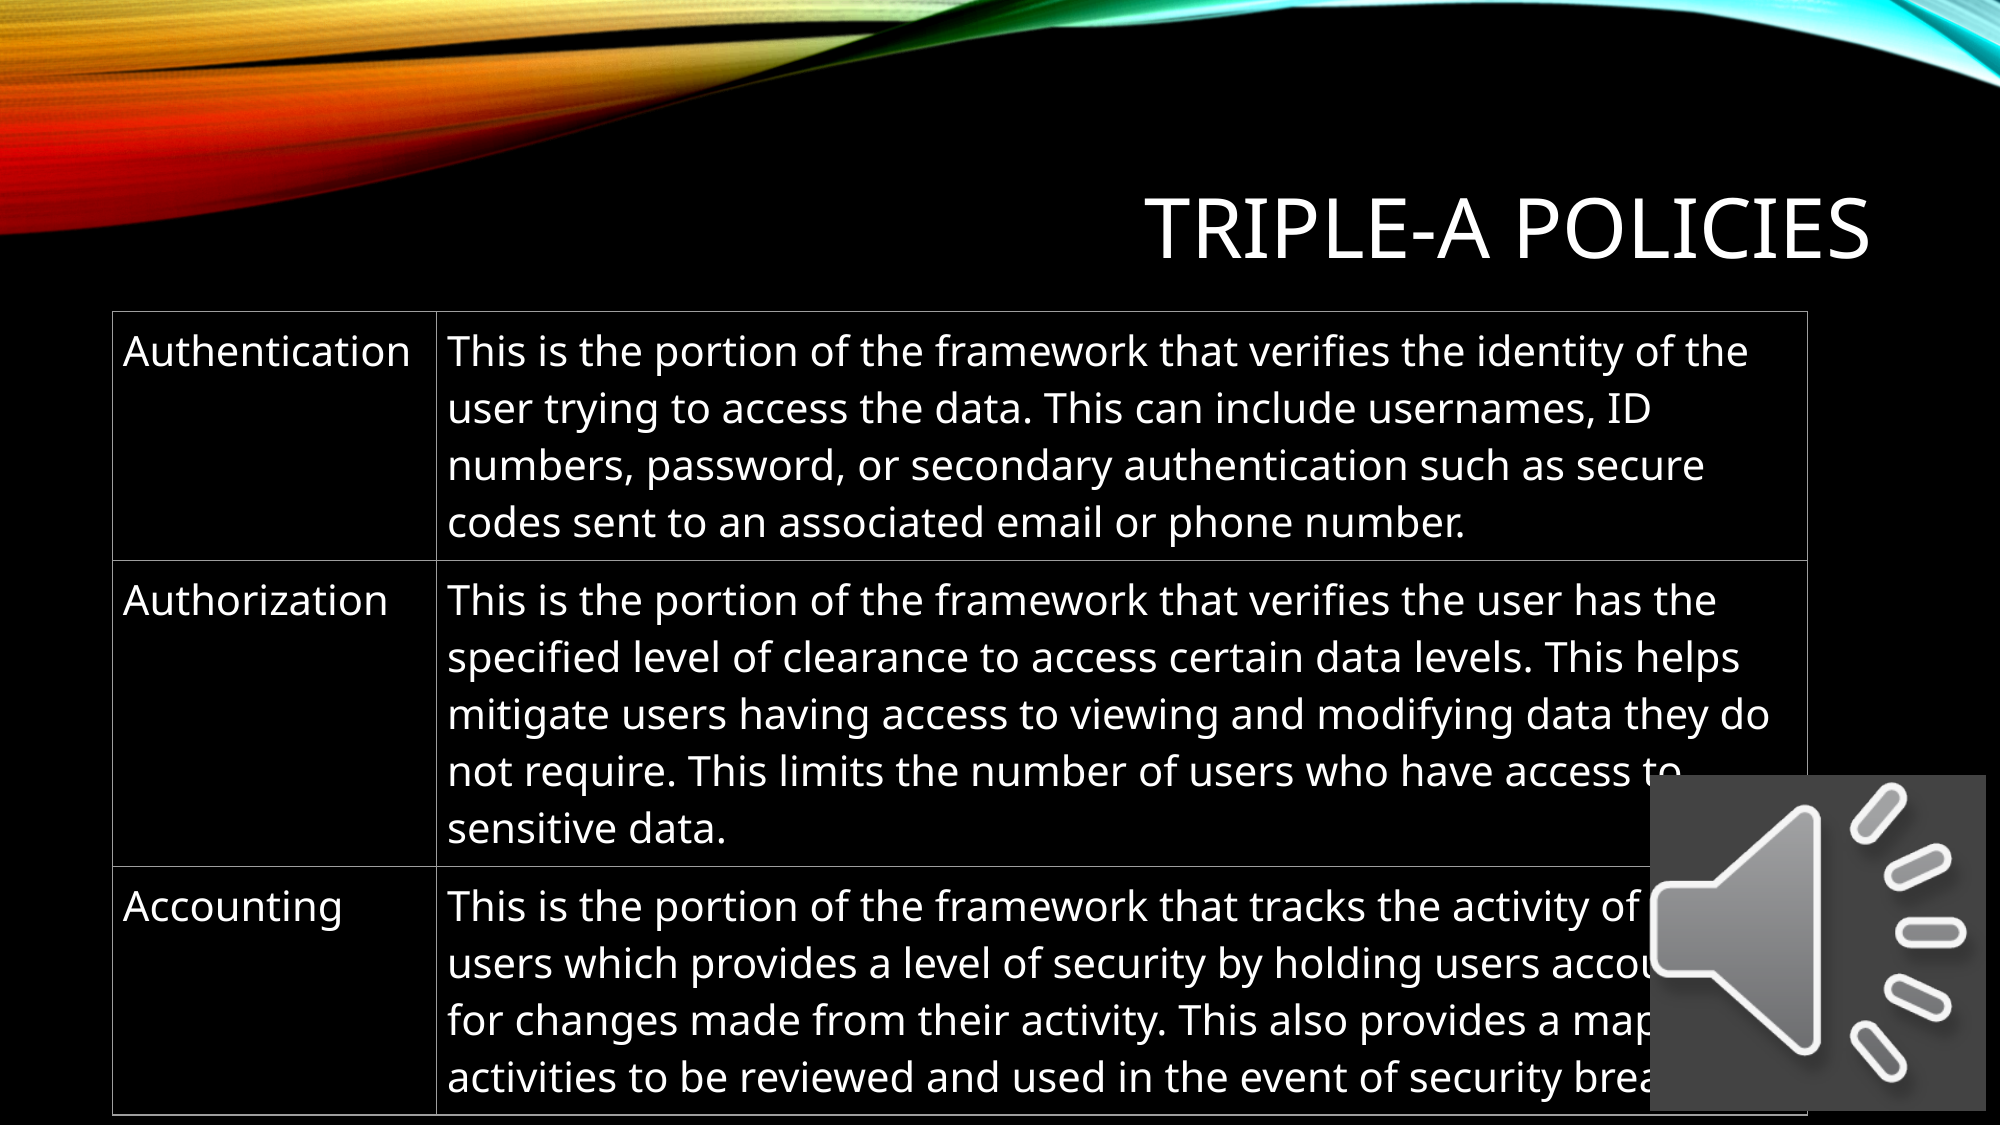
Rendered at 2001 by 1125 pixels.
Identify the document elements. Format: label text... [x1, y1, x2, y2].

table_cell Authorization [113, 561, 436, 866]
table_header This is the portion of the framework that verifies the identity of the user trying to access the data. This can include usernames, ID numbers, password, or secondary authentication such as secure codes sent to an associated email or phone number. [437, 312, 1807, 560]
table_cell Accounting [113, 867, 436, 1114]
table_cell This is the portion of the framework that verifies the user has the specified level of clearance to access certain data levels. This helps mitigate users having access to viewing and modifying data they do not require. This limits the number of users who have access to sensitive data. [437, 561, 1807, 866]
table_header Authentication [113, 312, 436, 560]
picture [1648, 773, 1987, 1112]
table_cell This is the portion of the framework that tracks the activity of the users which provides a level of security by holding users accountable for changes made from their activity. This also provides a map of activities to be reviewed and used in the event of security breaches. [437, 867, 1643, 1114]
picture [0, 0, 2000, 237]
title TRIPLE-A POLICIES [474, 125, 1888, 338]
